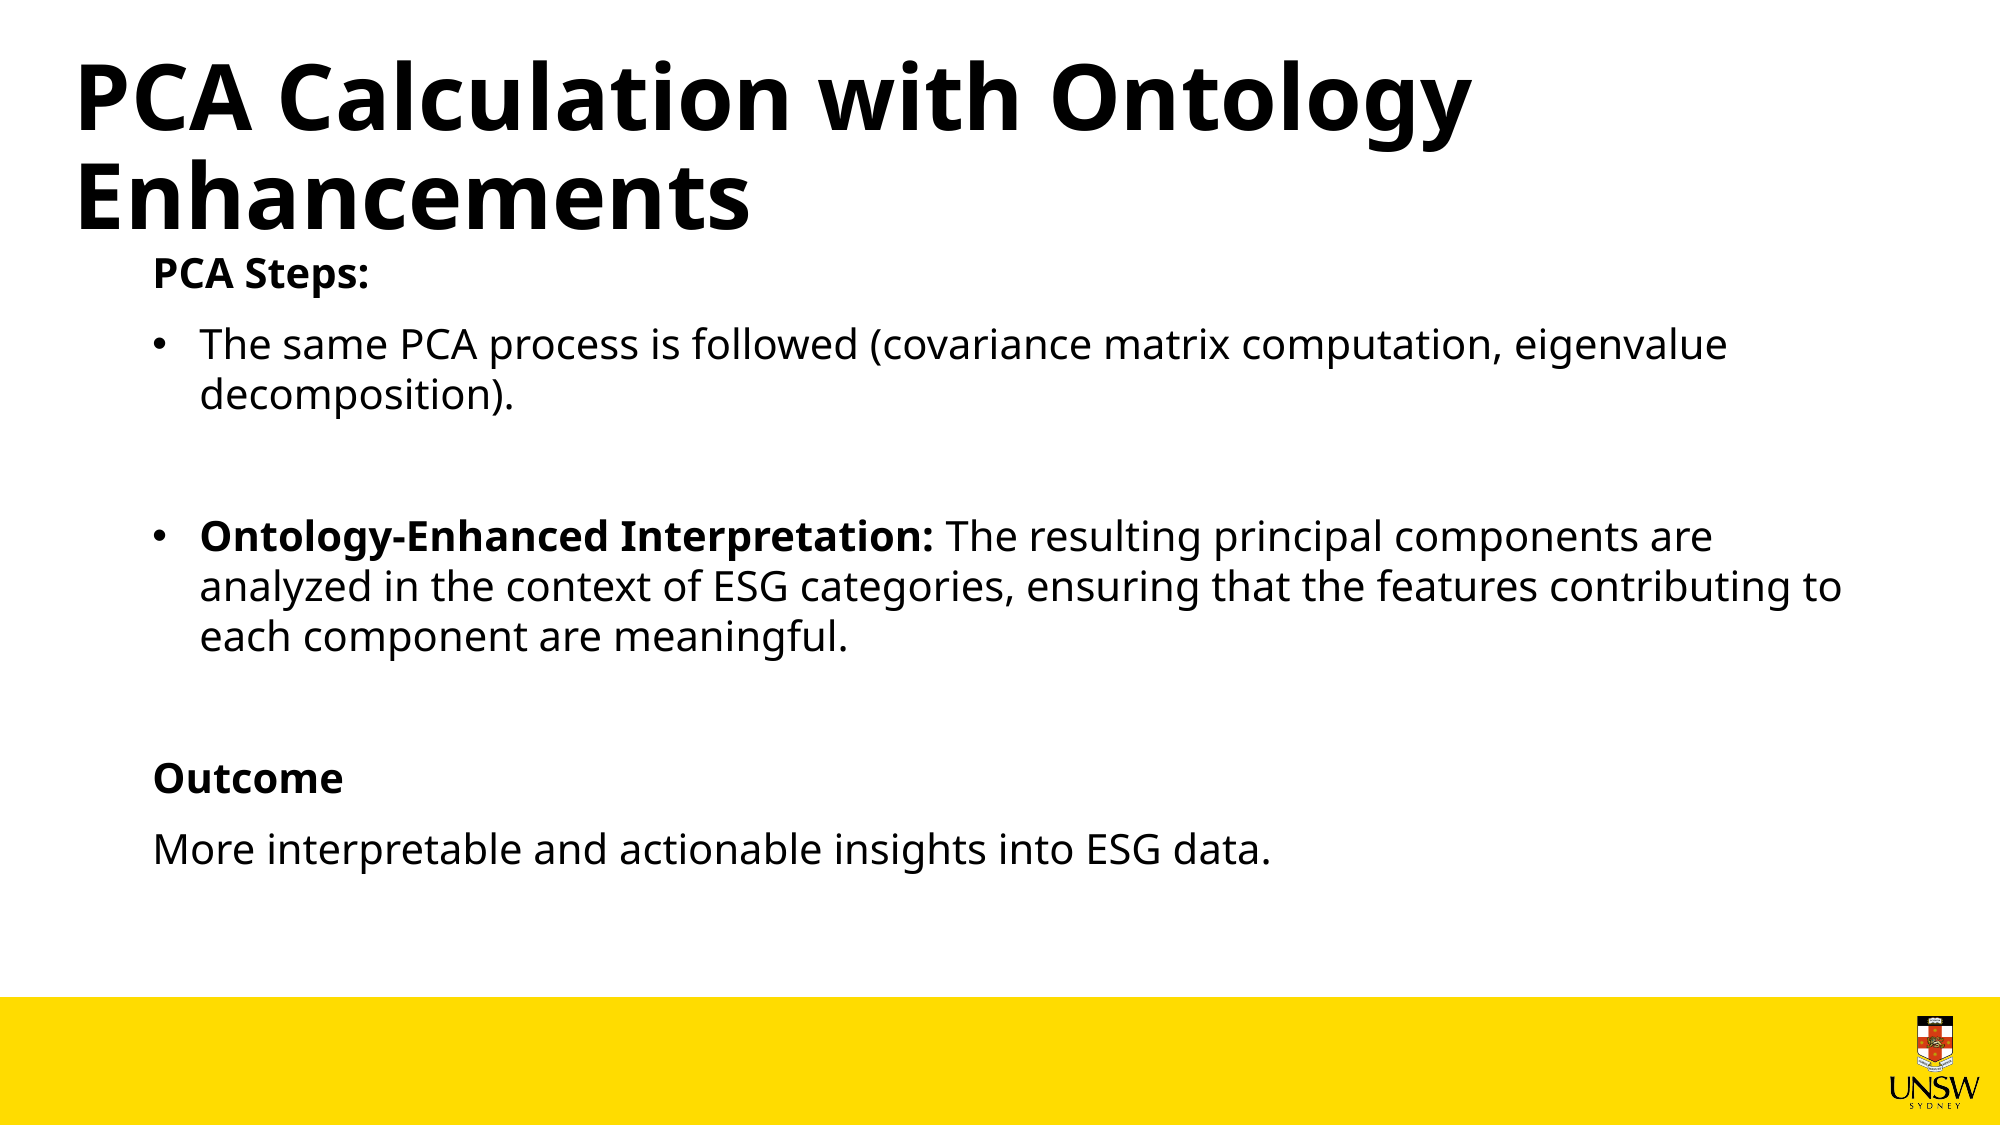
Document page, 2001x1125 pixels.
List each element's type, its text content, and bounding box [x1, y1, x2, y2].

list PCA Steps: The same PCA process is followed (covariance matrix computation, eigenvalue decomposition). Ontology-Enhanced Interpretation: The resulting principal components are analyzed in the context of ESG categories, ensuring that the features contributing to each component are meaningful. Outcome More interpretable and actionable insights into ESG data. [137, 239, 1883, 954]
title PCA Calculation with Ontology Enhancements [58, 41, 1863, 259]
picture [1890, 1016, 1980, 1109]
